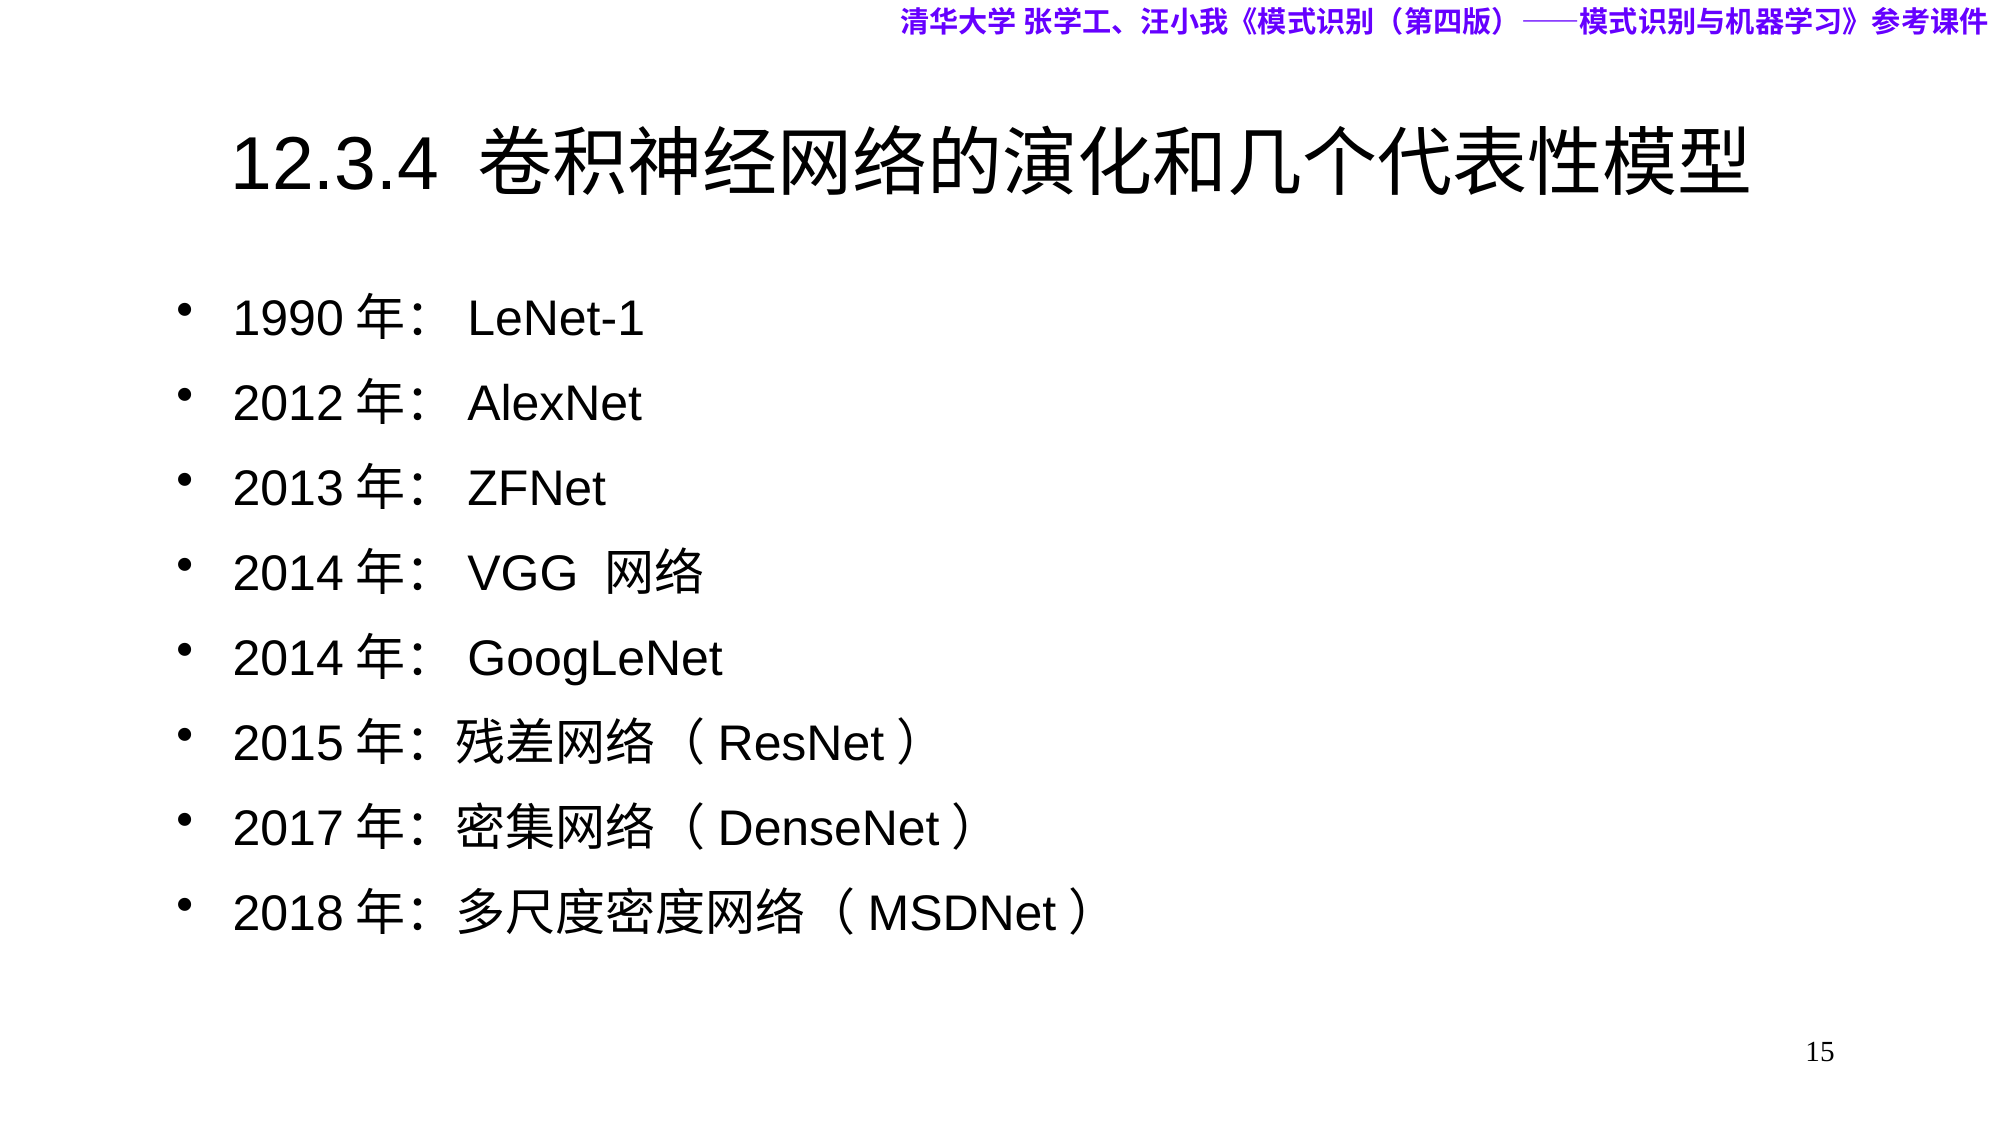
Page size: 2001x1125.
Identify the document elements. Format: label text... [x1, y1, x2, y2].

slide_number 15 [1433, 1024, 1851, 1101]
title 12.3.4 卷积神经网络的演化和几个代表性模型 [184, 66, 1816, 255]
text_box 清华大学 张学工、汪小我《模式识别（第四版）——模式识别与机器学习》参考课件 [546, 3, 2000, 46]
list 1990年：LeNet-1 2012年：AlexNet 2013年：ZFNet 2014年：VGG 网络 2014年：GoogLeNet 2015年：残差网络（ResNet） 2017年：密集网络（DenseNet） 2018年：多尺度密度网络（MSDNet） [161, 278, 1898, 1001]
